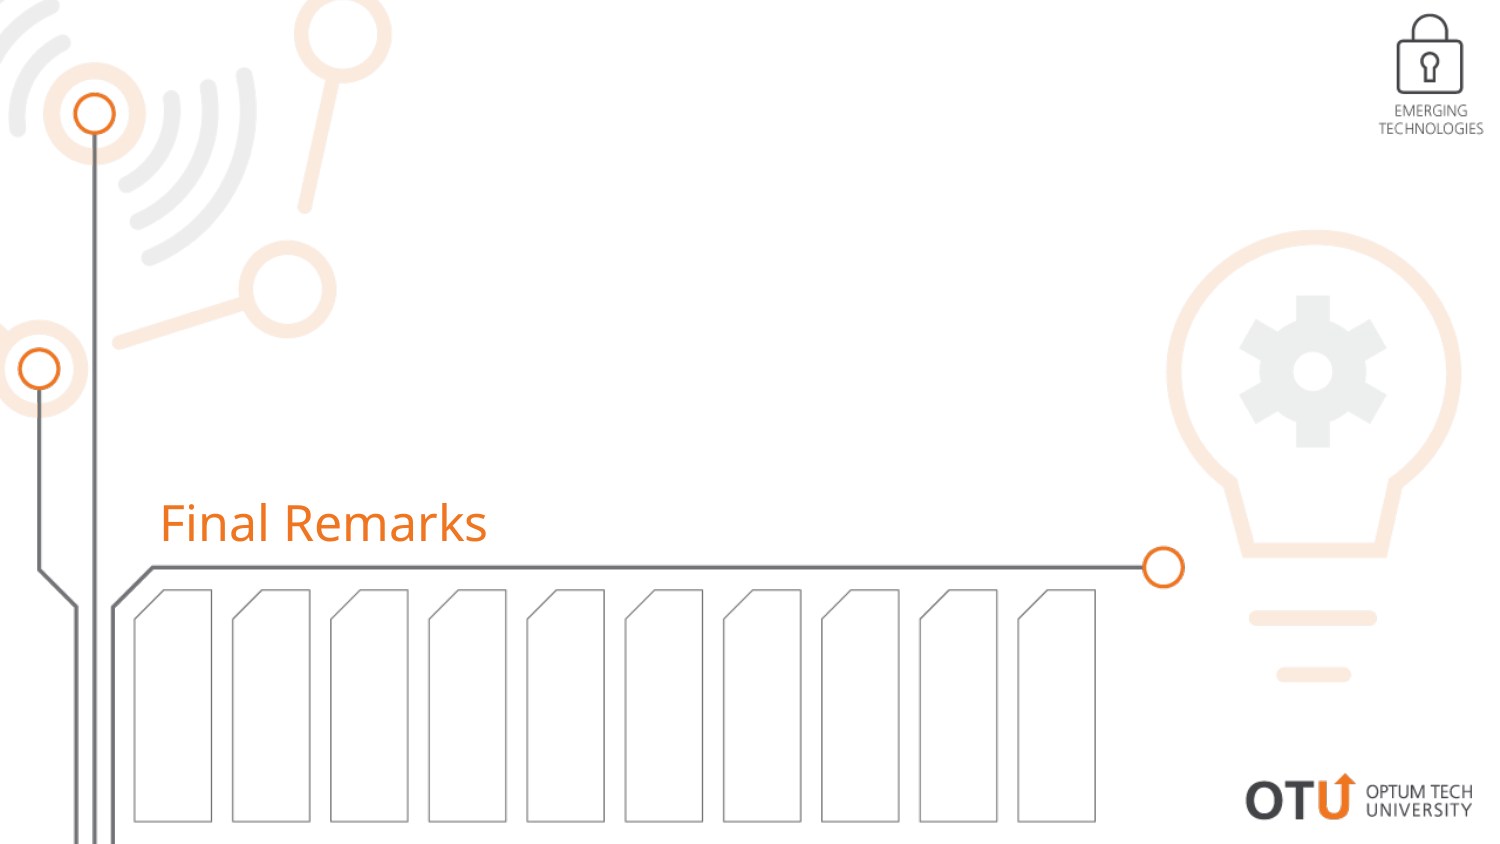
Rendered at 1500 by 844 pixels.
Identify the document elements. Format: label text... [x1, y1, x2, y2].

list Final Remarks [144, 421, 1138, 560]
picture [0, 0, 1500, 844]
